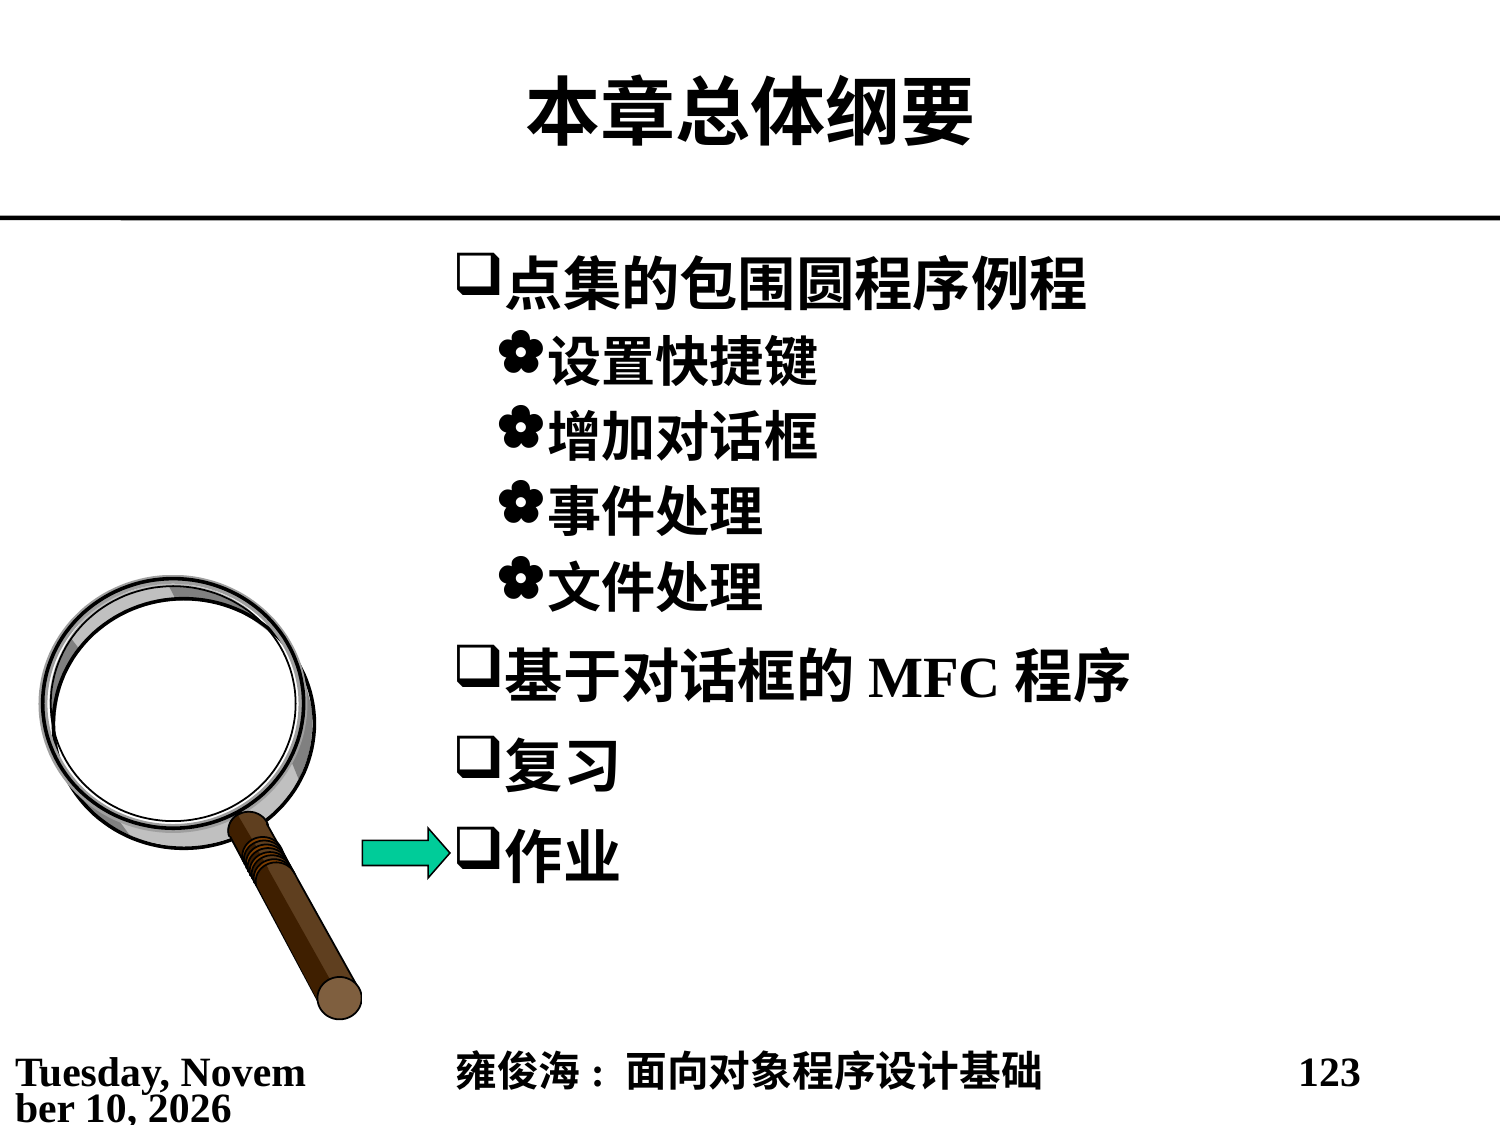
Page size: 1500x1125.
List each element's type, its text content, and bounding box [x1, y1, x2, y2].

list 点集的包围圆程序例程 设置快捷键 增加对话框 事件处理 文件处理 基于对话框的MFC程序 复习 作业 [437, 239, 1425, 1042]
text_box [37, 574, 363, 1022]
title 本章总体纲要 [0, 0, 1500, 217]
footer 雍俊海: 面向对象程序设计基础 [337, 1042, 1161, 1103]
text_box [363, 828, 450, 879]
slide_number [0, 1042, 337, 1103]
slide_number 123 [1161, 1042, 1499, 1103]
